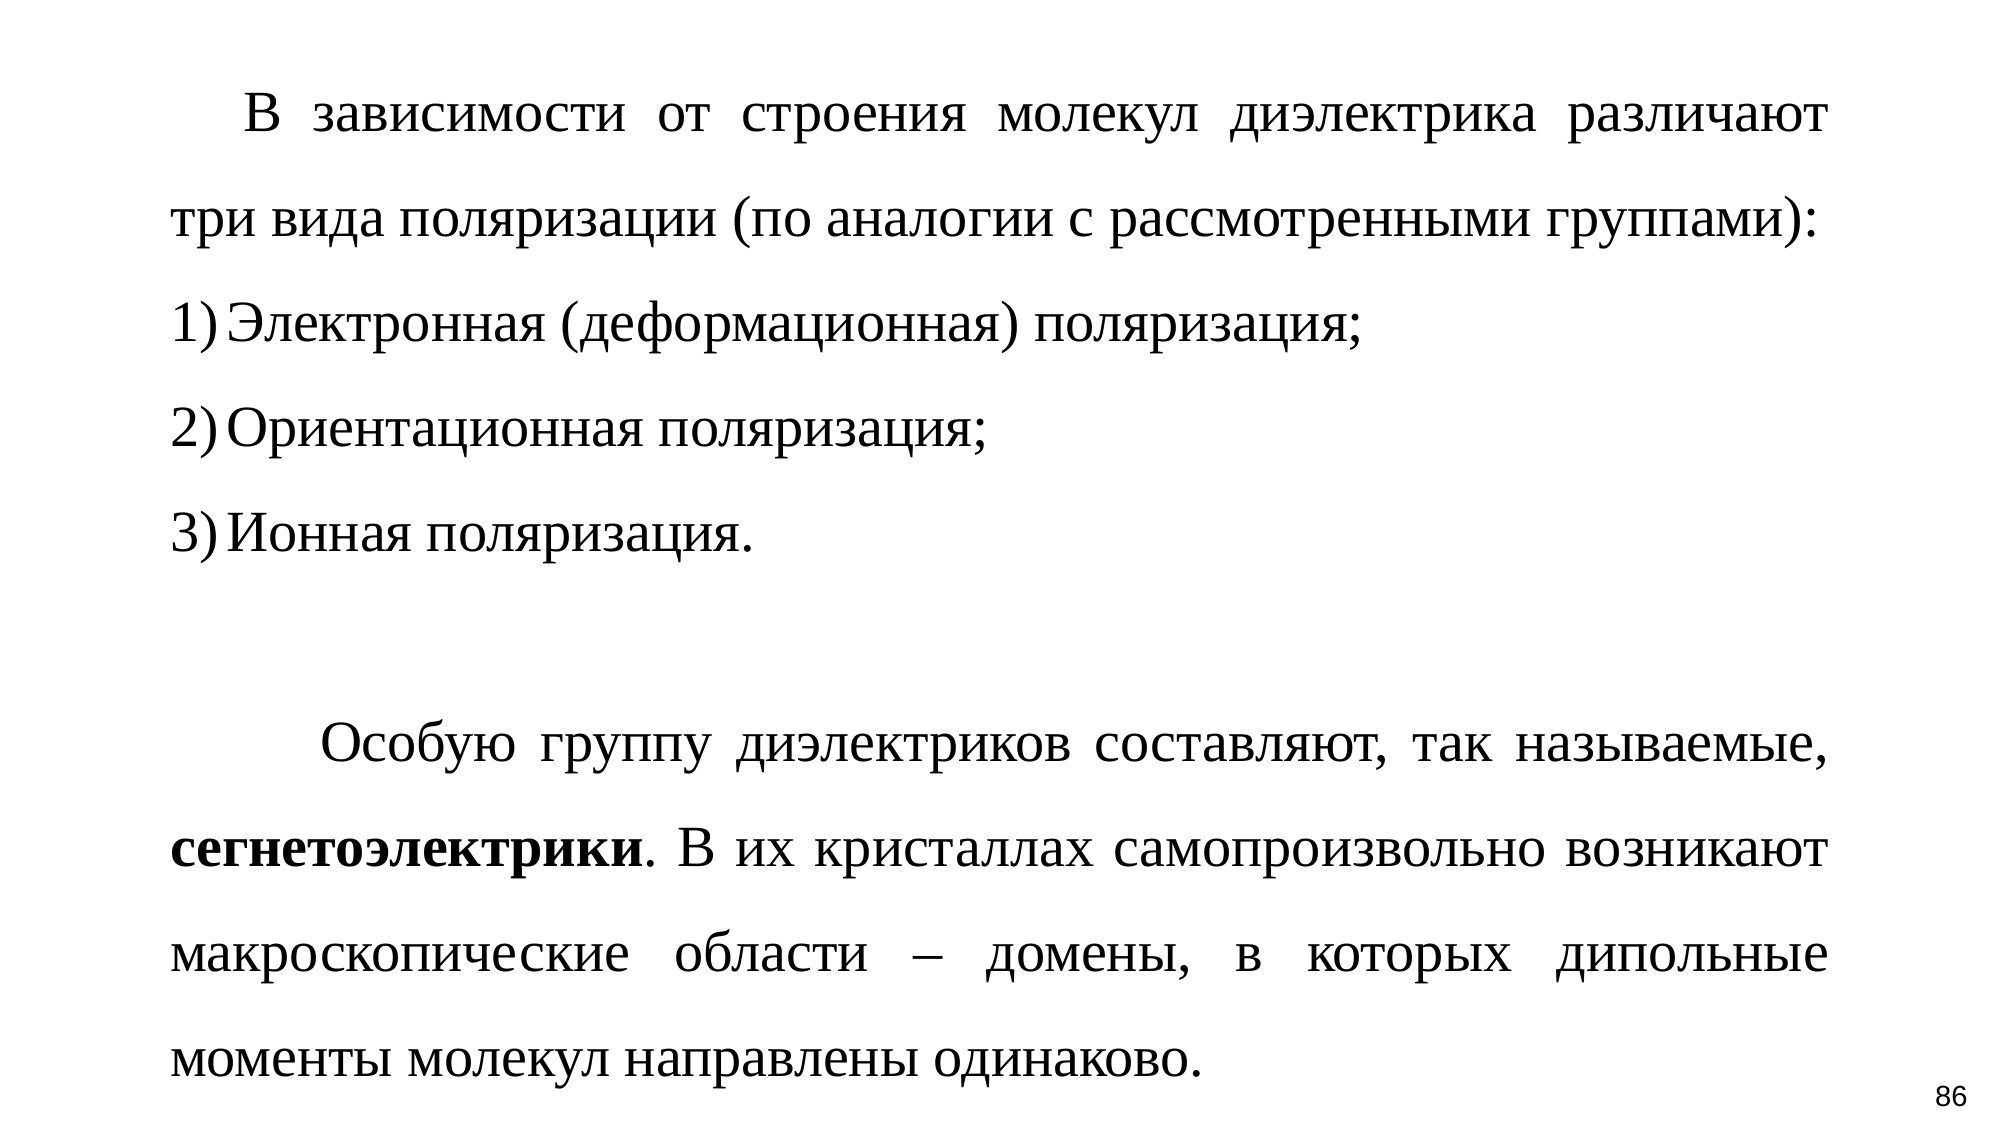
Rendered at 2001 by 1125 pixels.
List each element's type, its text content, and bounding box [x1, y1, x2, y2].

text_box 86 [1917, 1070, 1983, 1125]
text_box В зависимости от строения молекул диэлектрика различают три вида поляризации (по аналогии с рассмотренными группами): Электронная (деформационная) поляризация; Ориентационная поляризация; Ионная поляризация. Особую группу диэлектриков составляют, так называемые, сегнетоэлектрики. В их кристаллах самопроизвольно возникают макроскопические области – домены, в которых дипольные моменты молекул направлены одинаково. [155, 31, 1845, 1096]
